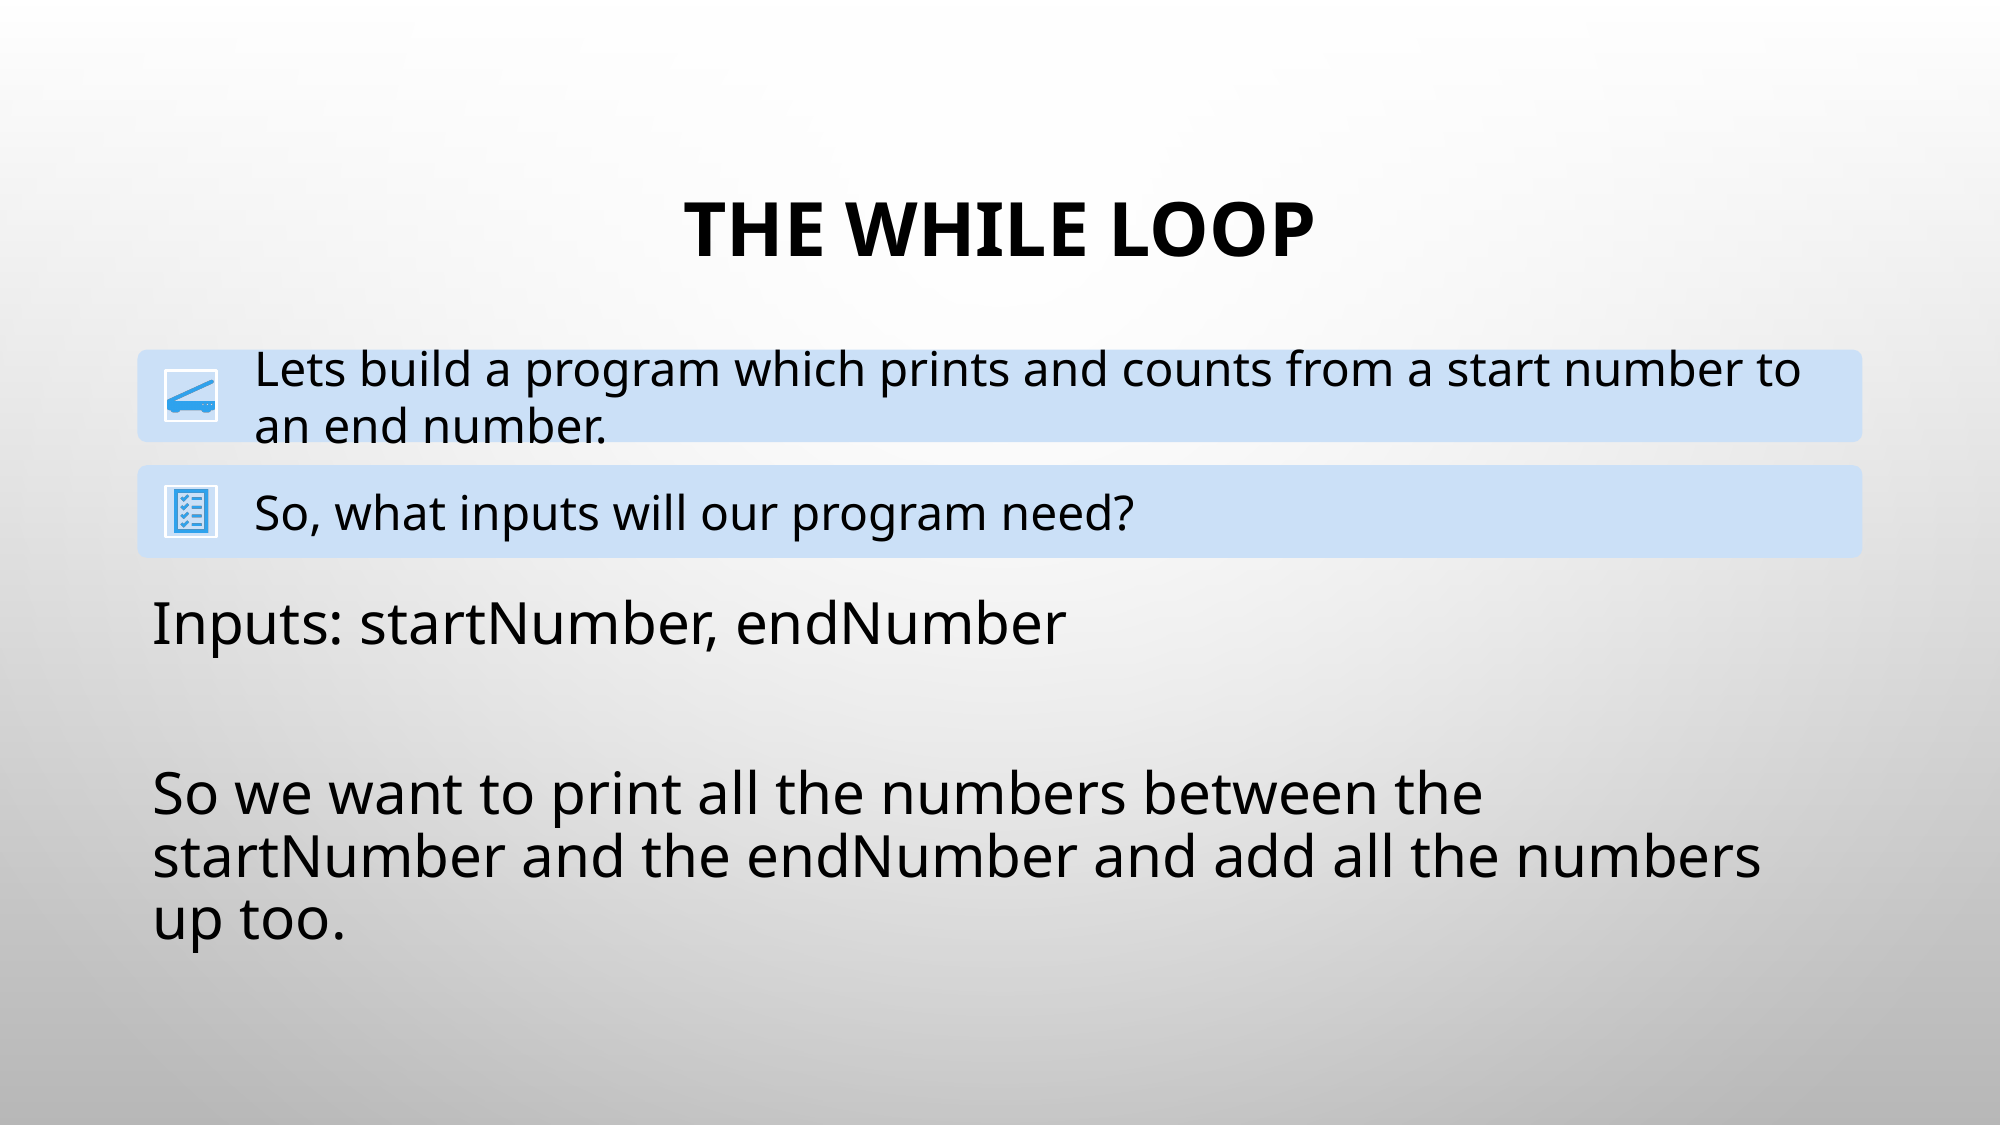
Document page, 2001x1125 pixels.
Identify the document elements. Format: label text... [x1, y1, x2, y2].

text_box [137, 349, 1863, 558]
text_box Inputs: startNumber, endNumber [137, 586, 1863, 674]
text_box So we want to print all the numbers between the startNumber and the endNumber and add all the numbers up too. [137, 756, 1863, 1066]
title THE WHILE LOOP [149, 101, 1851, 347]
picture [0, 0, 2000, 1125]
